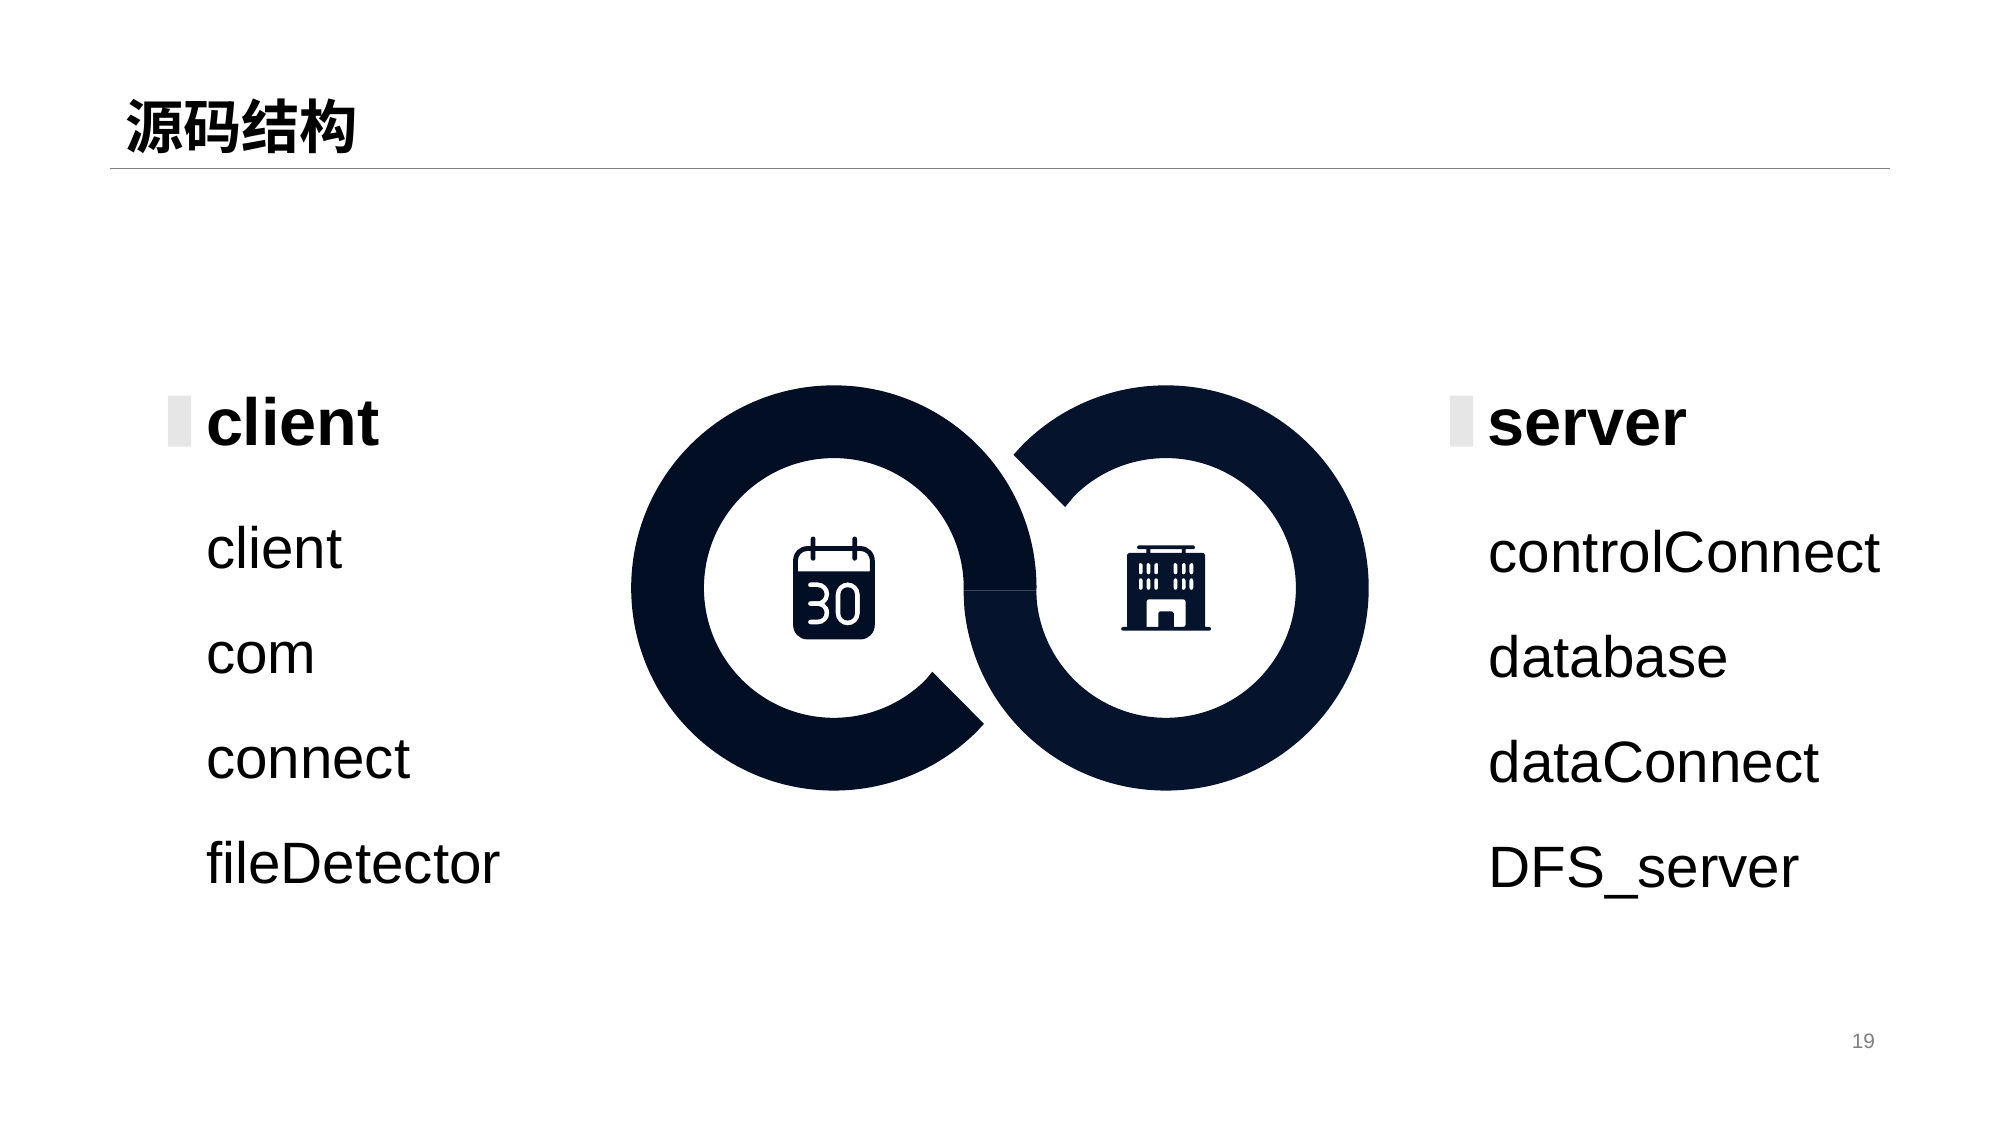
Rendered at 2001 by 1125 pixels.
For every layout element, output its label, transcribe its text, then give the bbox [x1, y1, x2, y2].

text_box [1449, 371, 1914, 468]
slide_number 19 [1412, 1023, 1890, 1058]
title 源码结构 [109, 0, 1890, 169]
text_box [631, 385, 1369, 791]
text_box controlConnect database dataConnect DFS_server [1473, 471, 2000, 906]
text_box client com connect fileDetector [191, 468, 632, 903]
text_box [167, 371, 632, 468]
